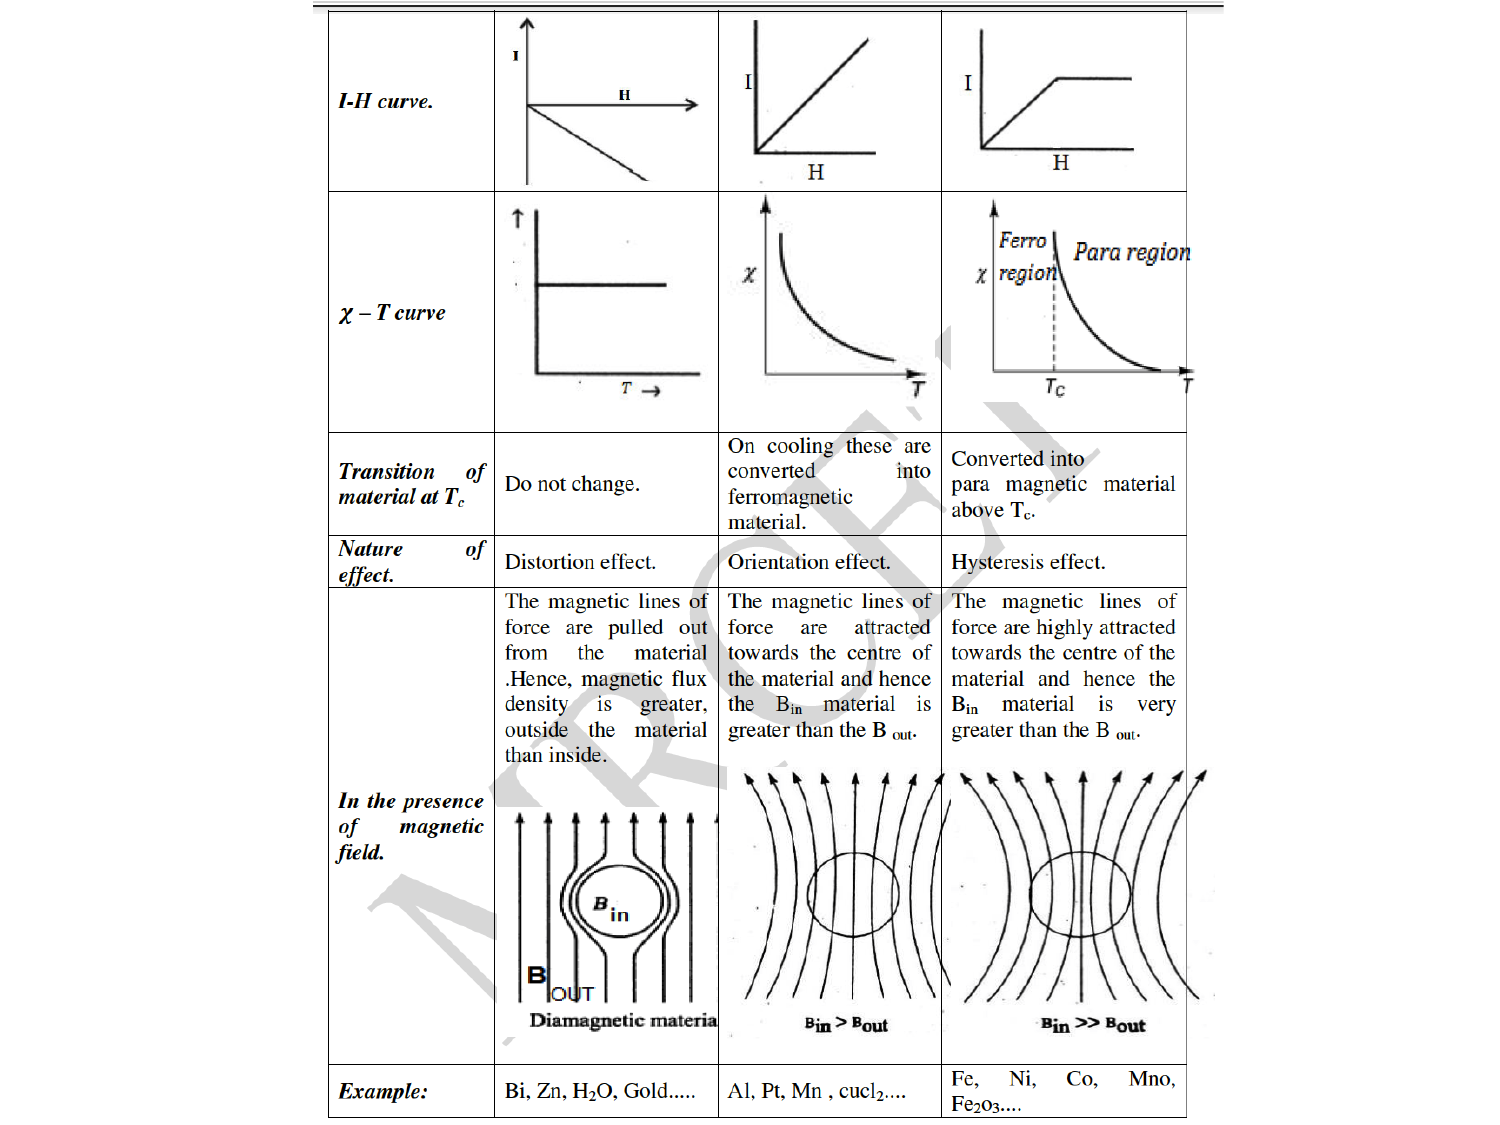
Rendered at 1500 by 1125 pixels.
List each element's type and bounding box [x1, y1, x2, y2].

list [306, 1, 1224, 1125]
